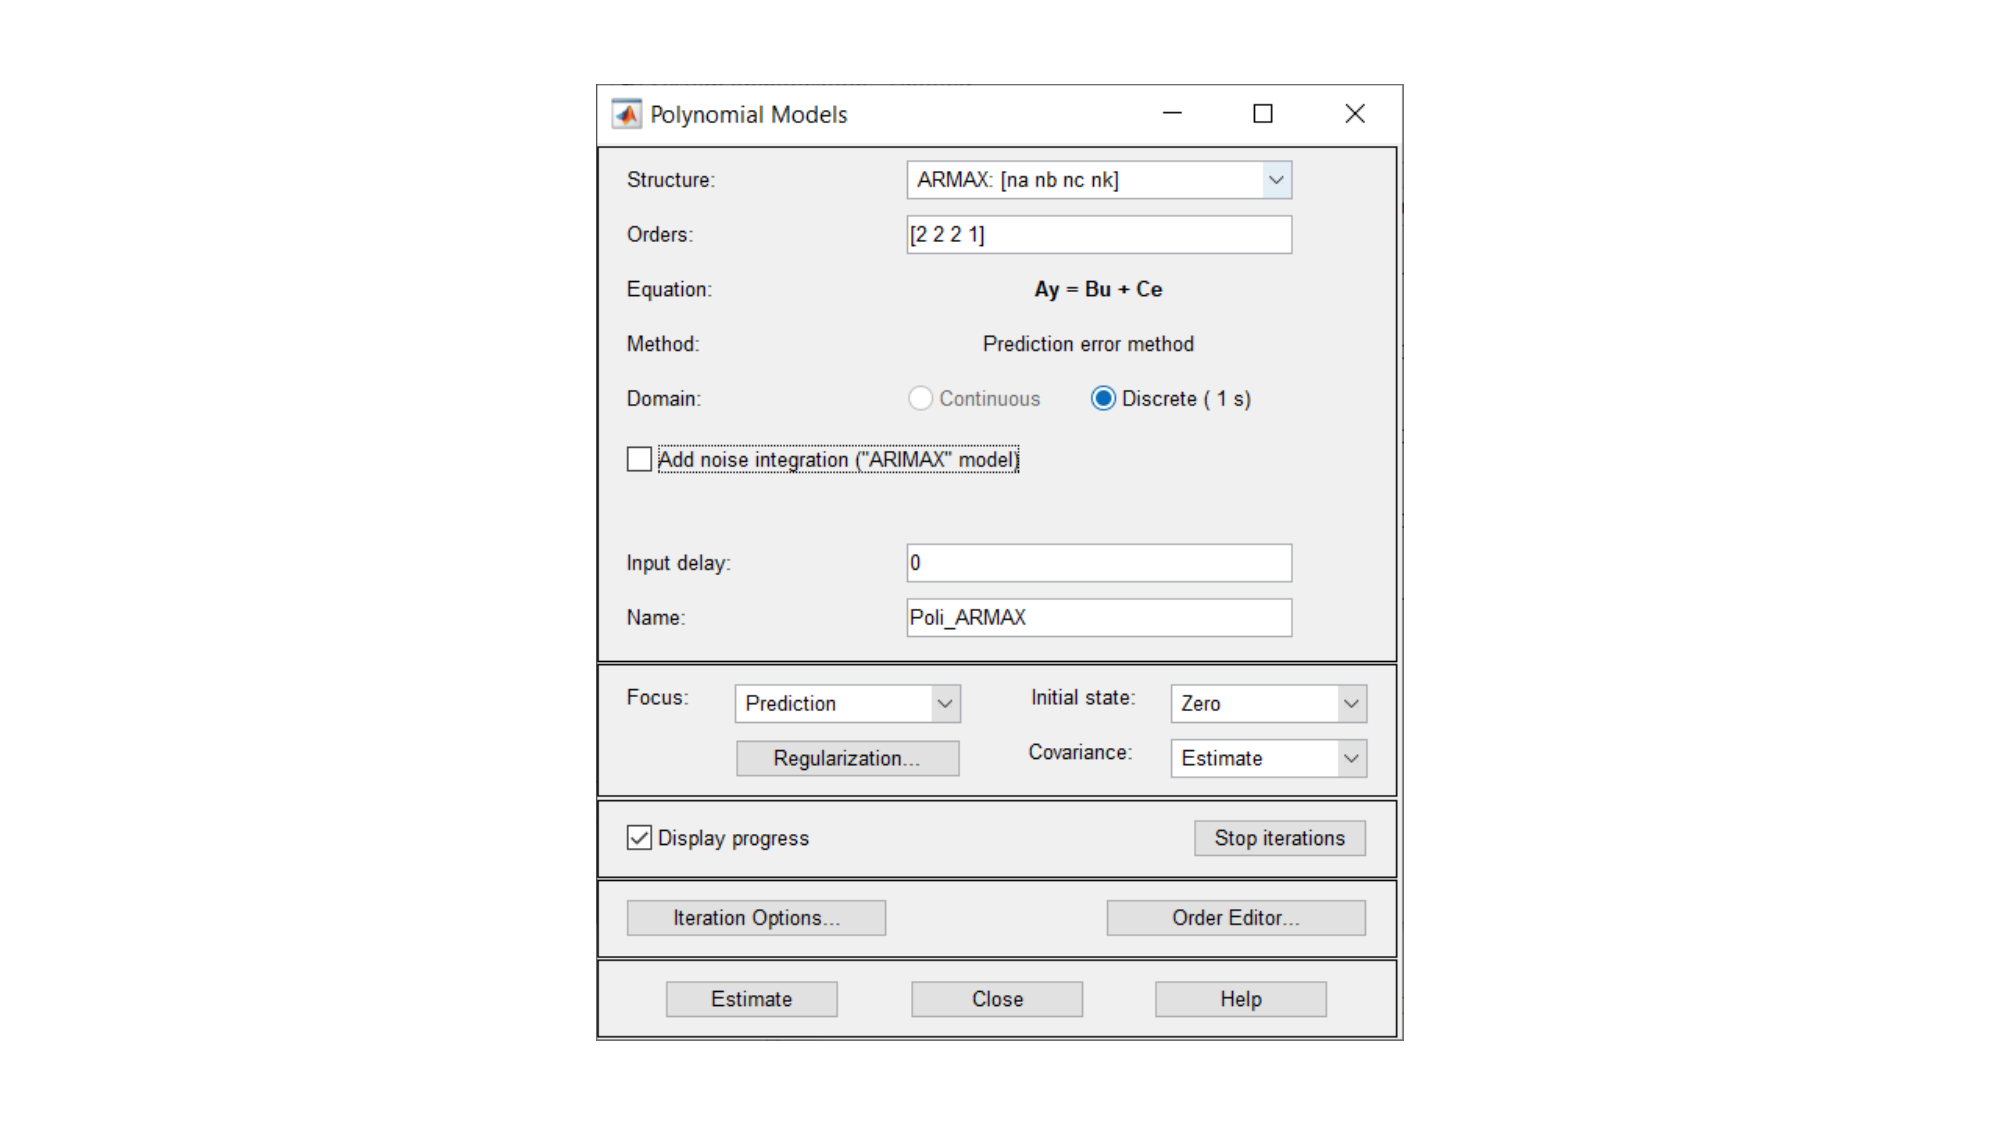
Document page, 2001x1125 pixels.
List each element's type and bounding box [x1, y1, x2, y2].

picture [596, 84, 1404, 1041]
